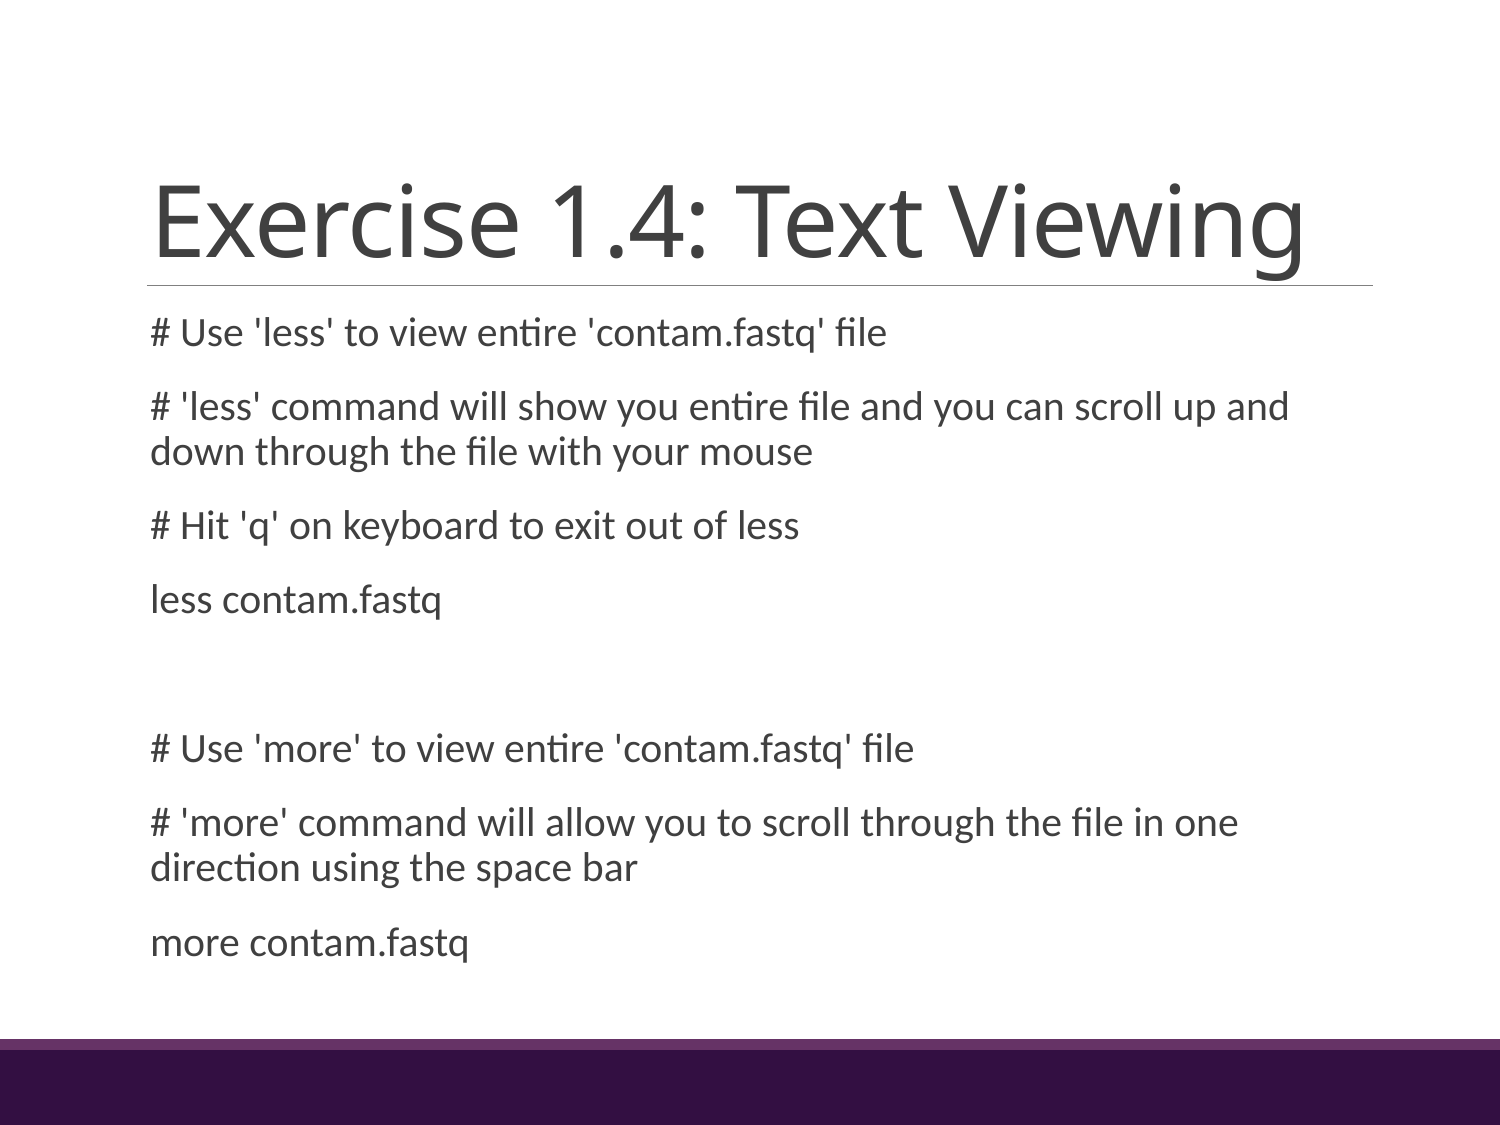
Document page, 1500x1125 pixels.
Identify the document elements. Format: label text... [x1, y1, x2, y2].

title Exercise 1.4: Text Viewing [135, 47, 1373, 285]
list # Use 'less' to view entire 'contam.fastq' file # 'less' command will show you entire file and you can scroll up and down through the file with your mouse # Hit 'q' on keyboard to exit out of less less contam.fastq # Use 'more' to view entire 'contam.fastq' file # 'more' command will allow you to scroll through the file in one direction using the space bar more contam.fastq [135, 302, 1373, 1042]
